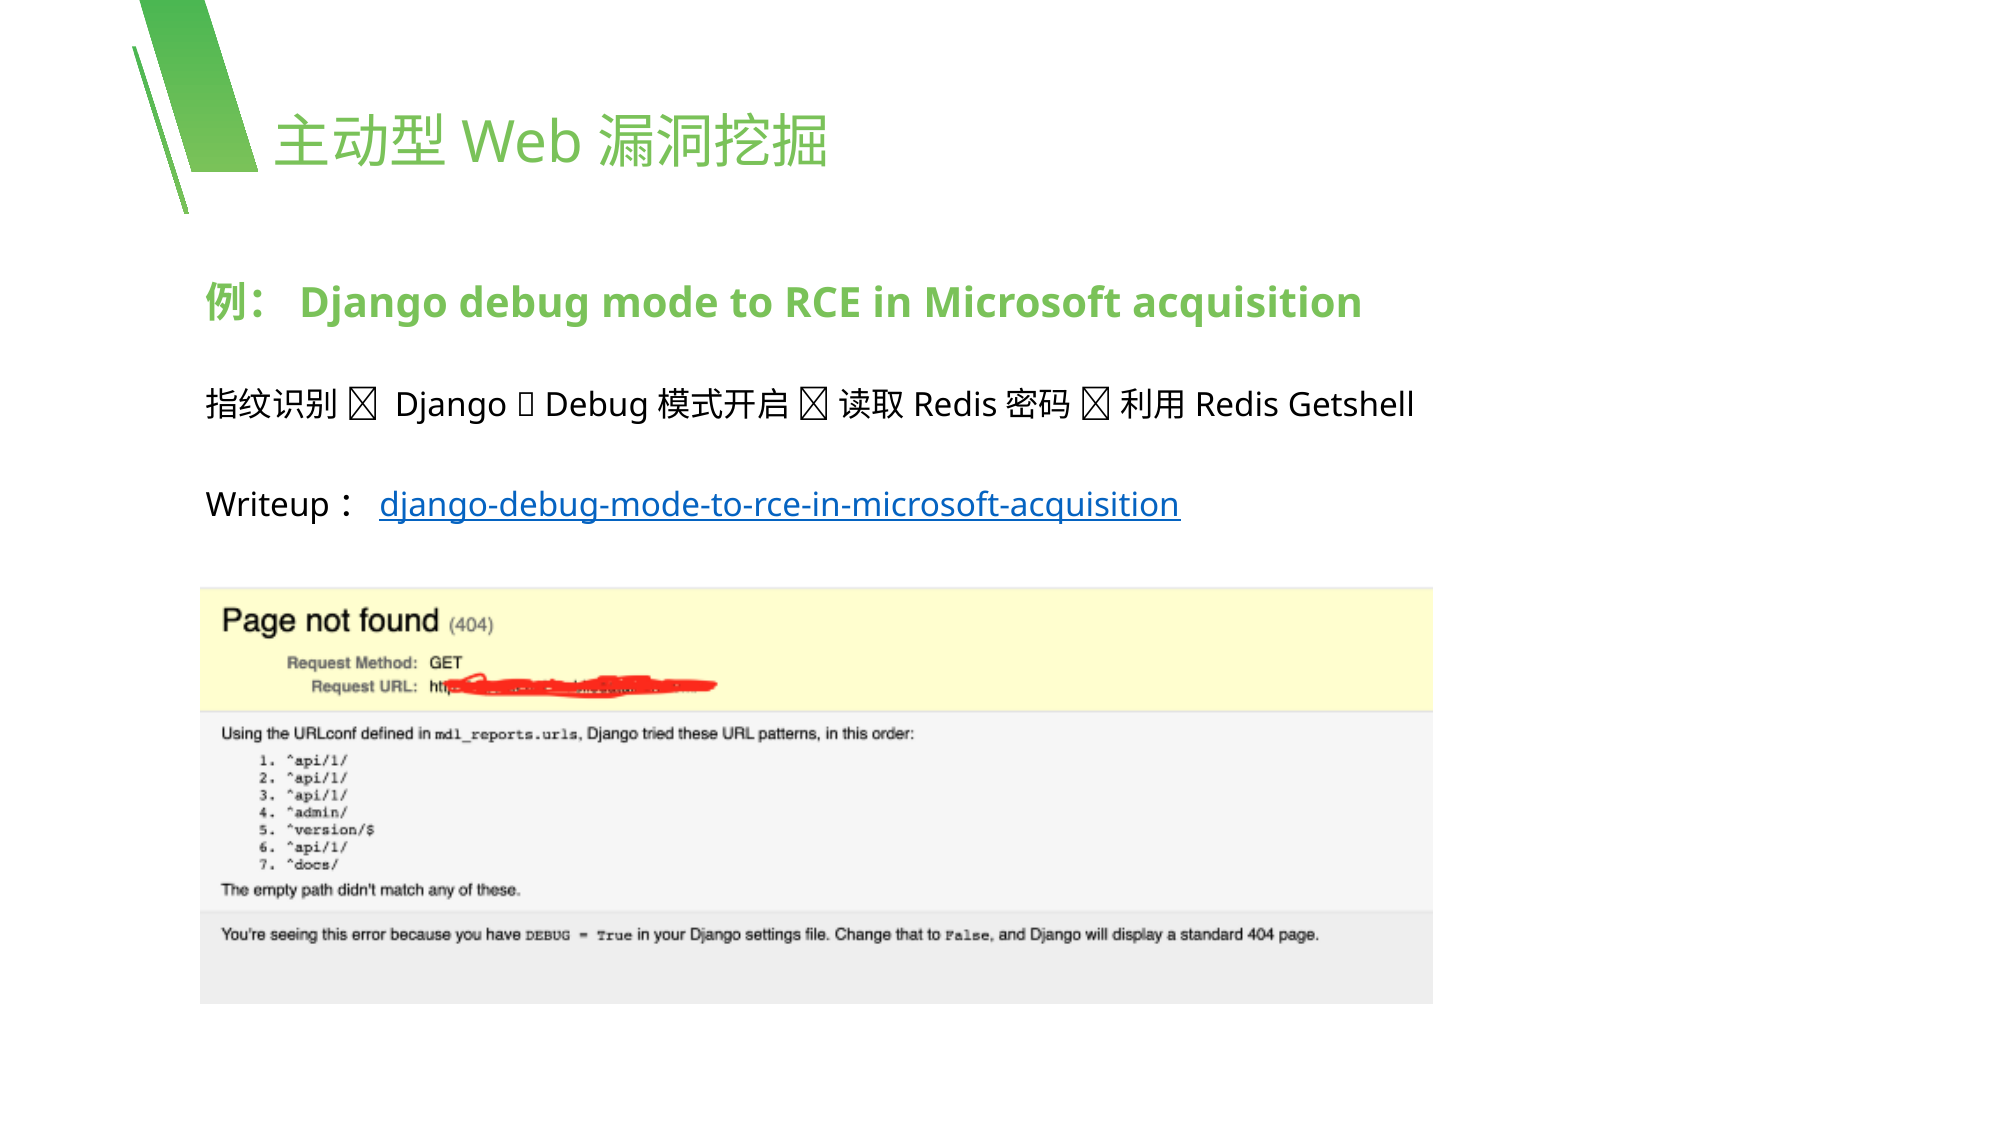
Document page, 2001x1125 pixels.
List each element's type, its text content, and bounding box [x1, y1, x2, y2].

text_box 例：Django debug mode to RCE in Microsoft acquisition 指纹识别  Django  Debug模式开启  读取Redis密码  利用Redis Getshell Writeup：django-debug-mode-to-rce-in-microsoft-acquisition [190, 243, 1779, 536]
text_box 主动型Web漏洞挖掘 [258, 96, 1602, 182]
picture [200, 584, 1433, 1004]
